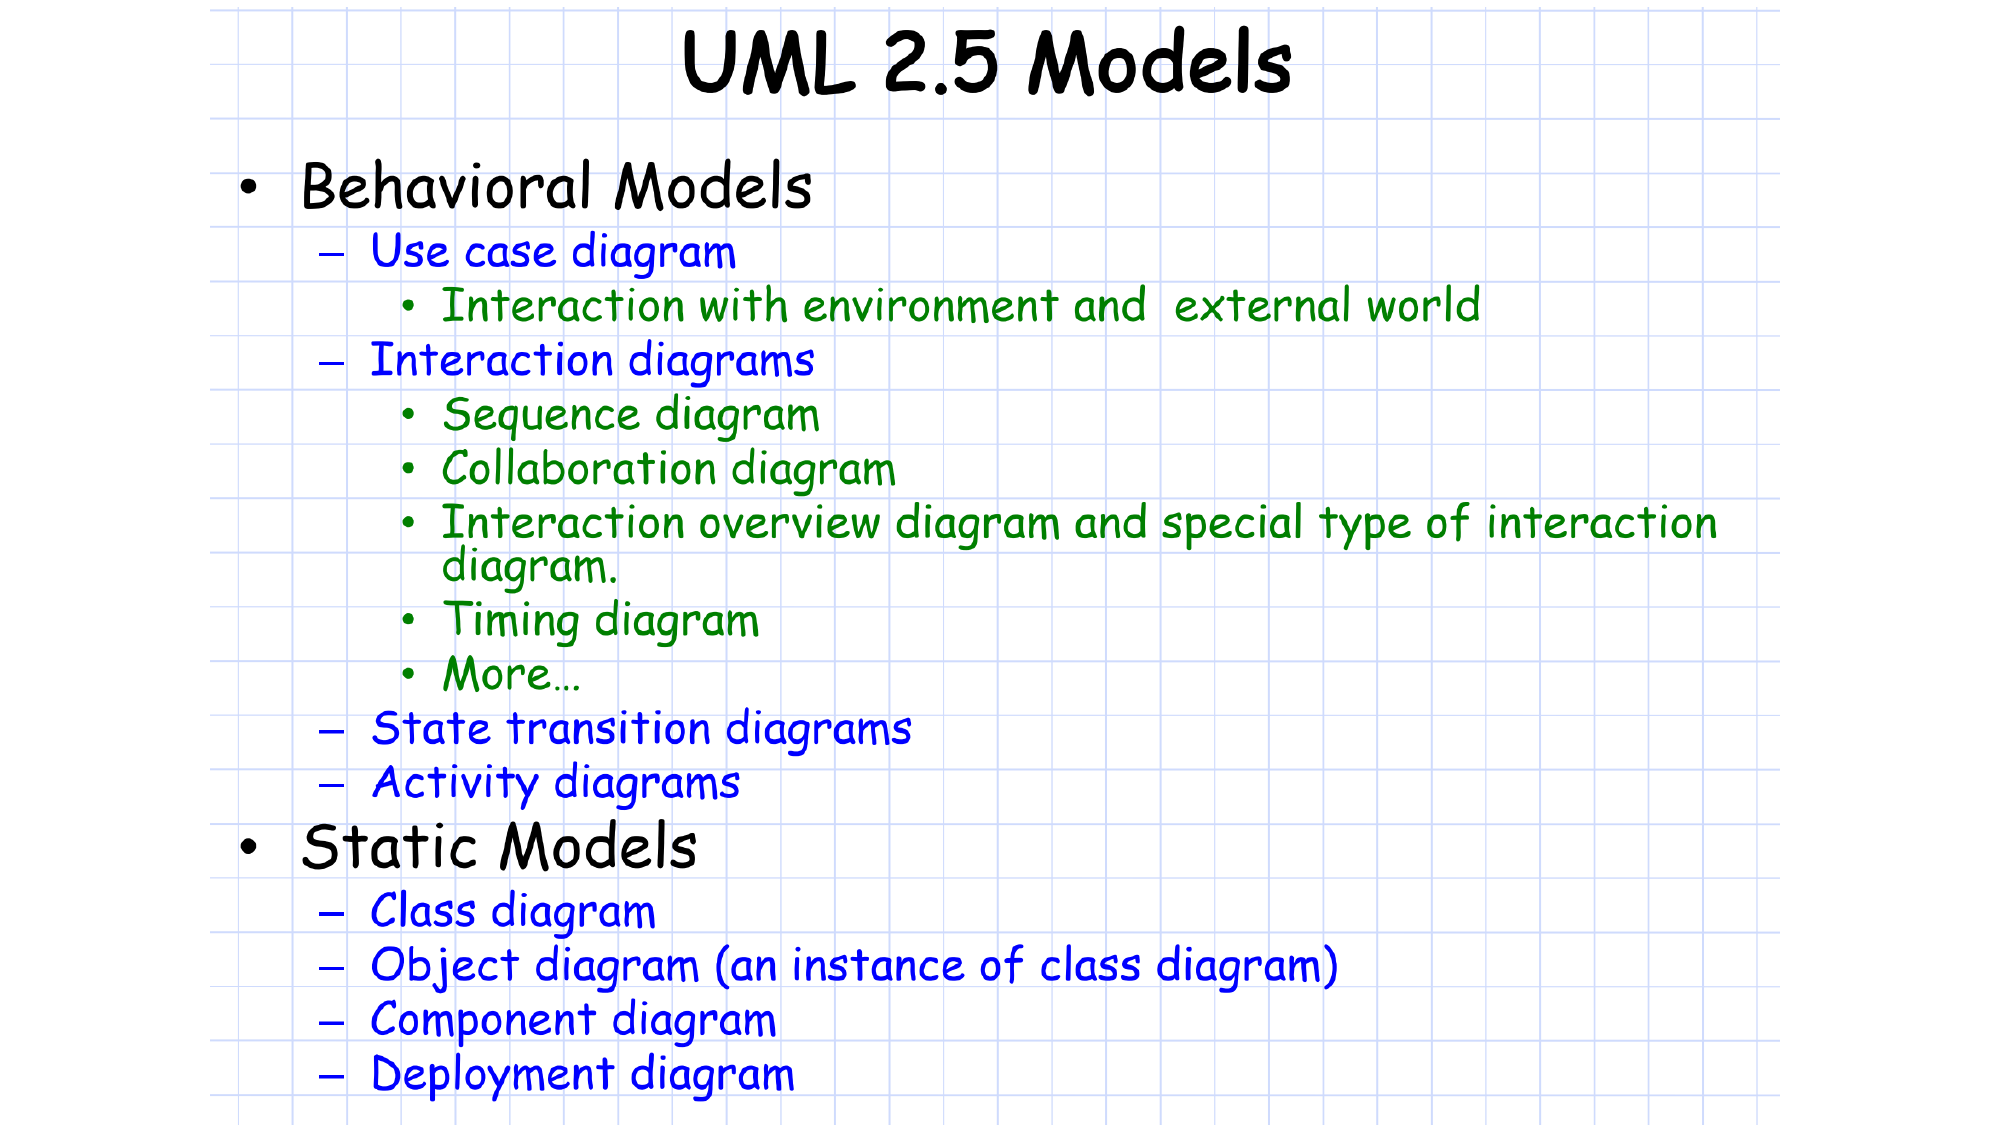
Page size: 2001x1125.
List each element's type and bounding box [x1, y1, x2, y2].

picture [209, 6, 1780, 1125]
